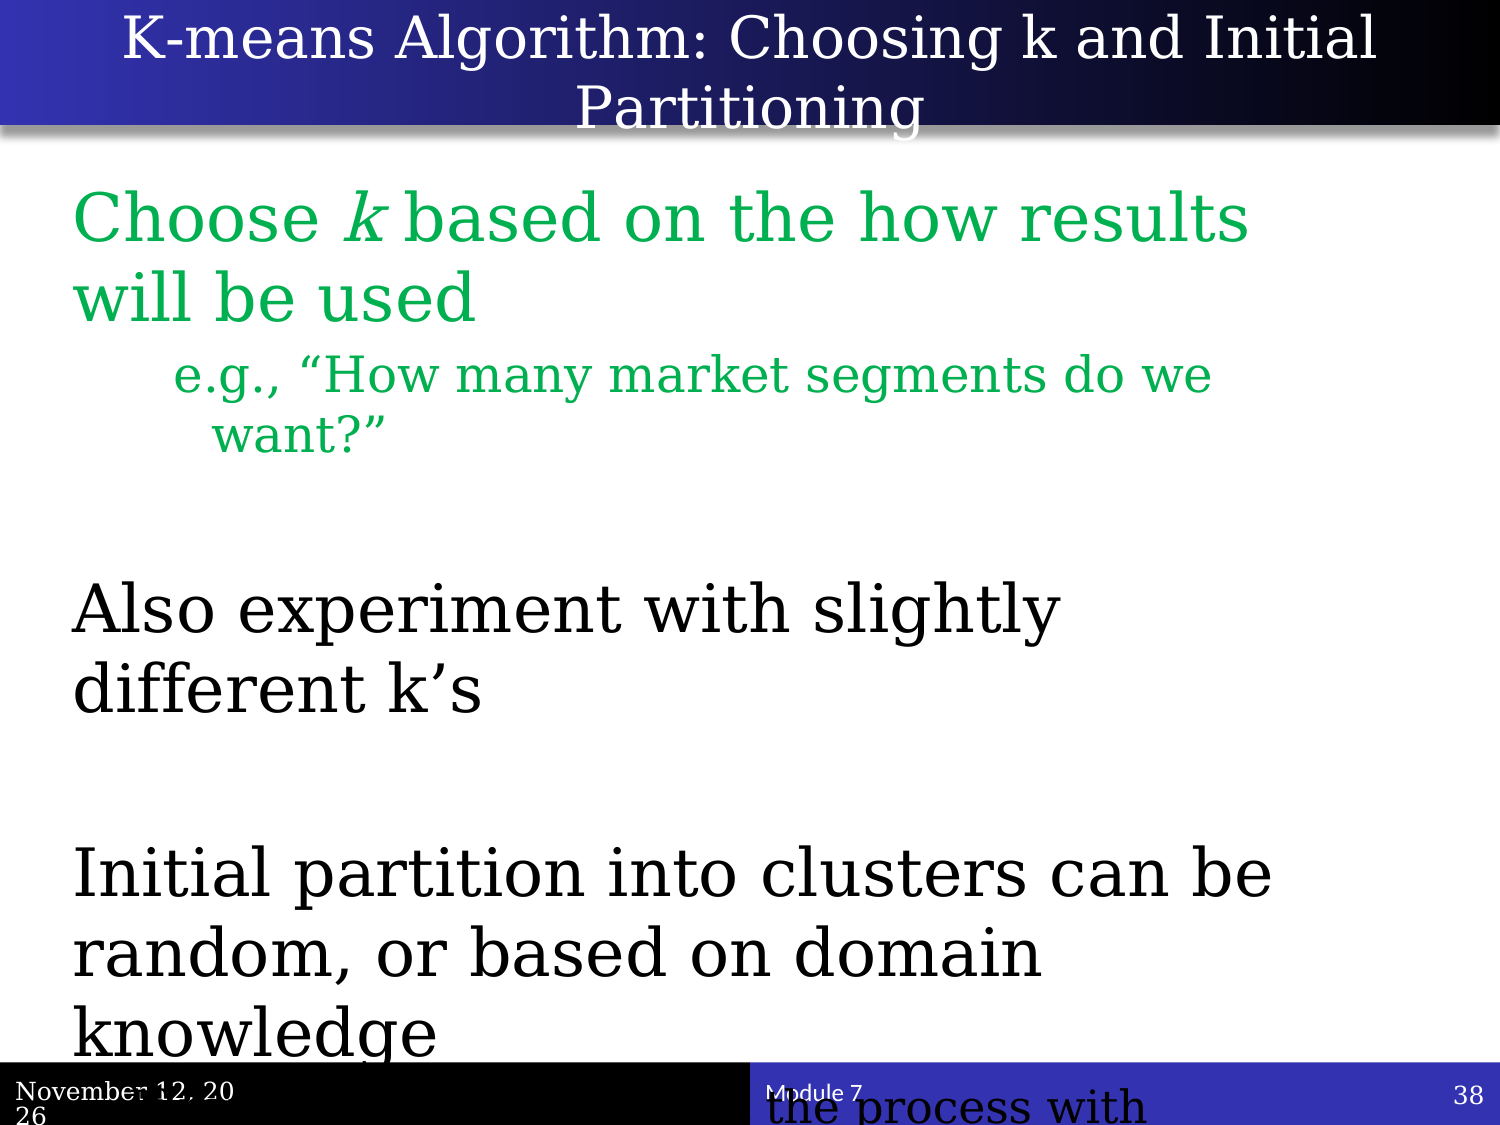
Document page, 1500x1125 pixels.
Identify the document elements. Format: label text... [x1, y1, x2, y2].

list [46, 174, 1422, 1005]
title K-means Algorithm: Choosing k and Initial Partitioning [0, 9, 1500, 130]
footer Module 7 [750, 1065, 1429, 1118]
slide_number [0, 1064, 263, 1118]
text_box Choose k based on the how results will be used e.g., “How many market segments do we want?” Also experiment with slightly different k’s Initial partition into clusters can be random, or based on domain knowledge If random partition, repeat the process with different random partitions [57, 167, 1333, 918]
slide_number 38 [1429, 1064, 1500, 1125]
